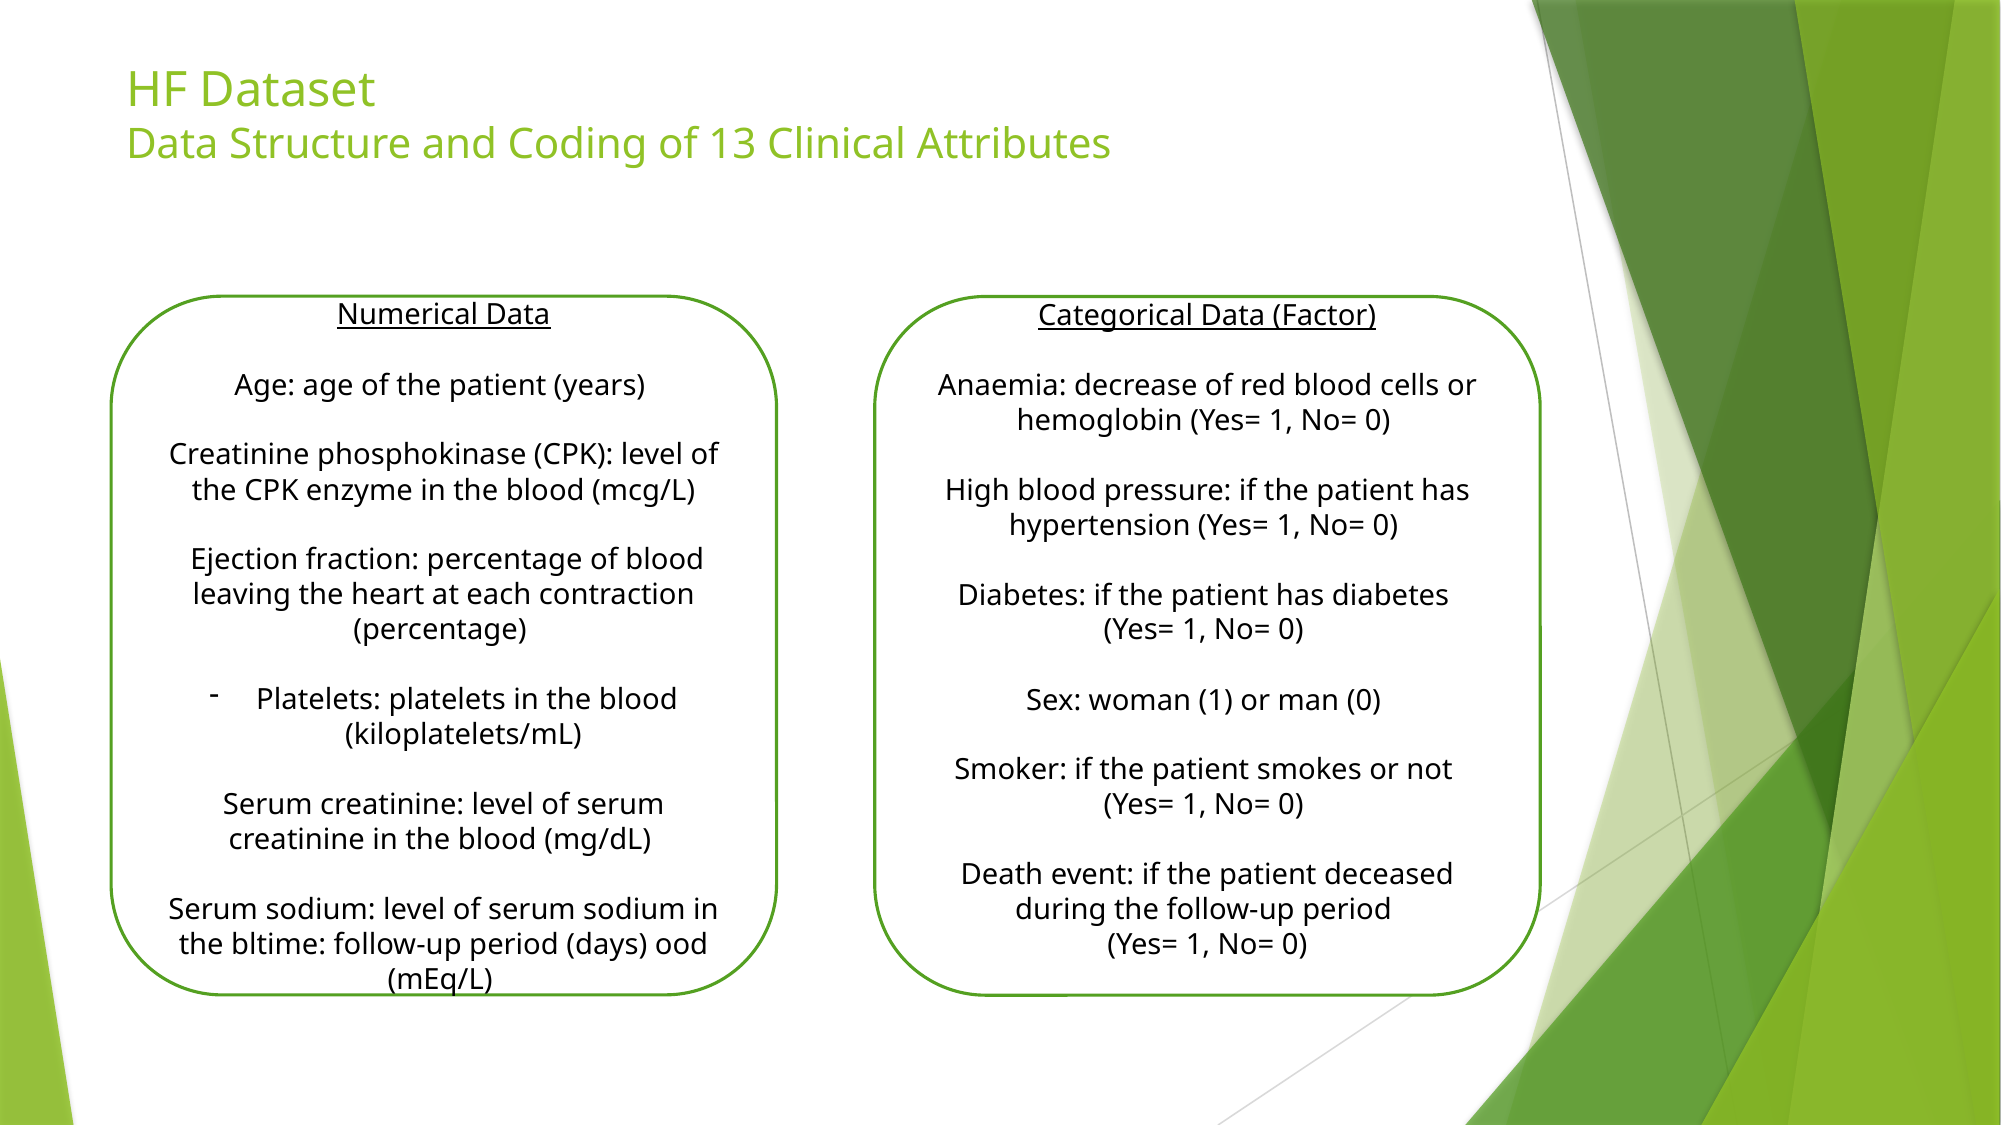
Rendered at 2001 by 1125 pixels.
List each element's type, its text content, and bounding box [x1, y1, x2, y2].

text_box Numerical Data Age: age of the patient (years) Creatinine phosphokinase (CPK): level of the CPK enzyme in the blood (mcg/L) Ejection fraction: percentage of blood leaving the heart at each contraction (percentage) Platelets: platelets in the blood (kiloplatelets/mL) Serum creatinine: level of serum creatinine in the blood (mg/dL) Serum sodium: level of serum sodium in the bltime: follow-up period (days) ood (mEq/L) [109, 294, 779, 997]
title HF Dataset Data Structure and Coding of 13 Clinical Attributes [111, 50, 1522, 235]
text_box Categorical Data (Factor) Anaemia: decrease of red blood cells or hemoglobin (Yes= 1, No= 0) High blood pressure: if the patient has hypertension (Yes= 1, No= 0) Diabetes: if the patient has diabetes (Yes= 1, No= 0) Sex: woman (1) or man (0) Smoker: if the patient smokes or not (Yes= 1, No= 0) Death event: if the patient deceased during the follow-up period (Yes= 1, No= 0) [873, 294, 1542, 997]
